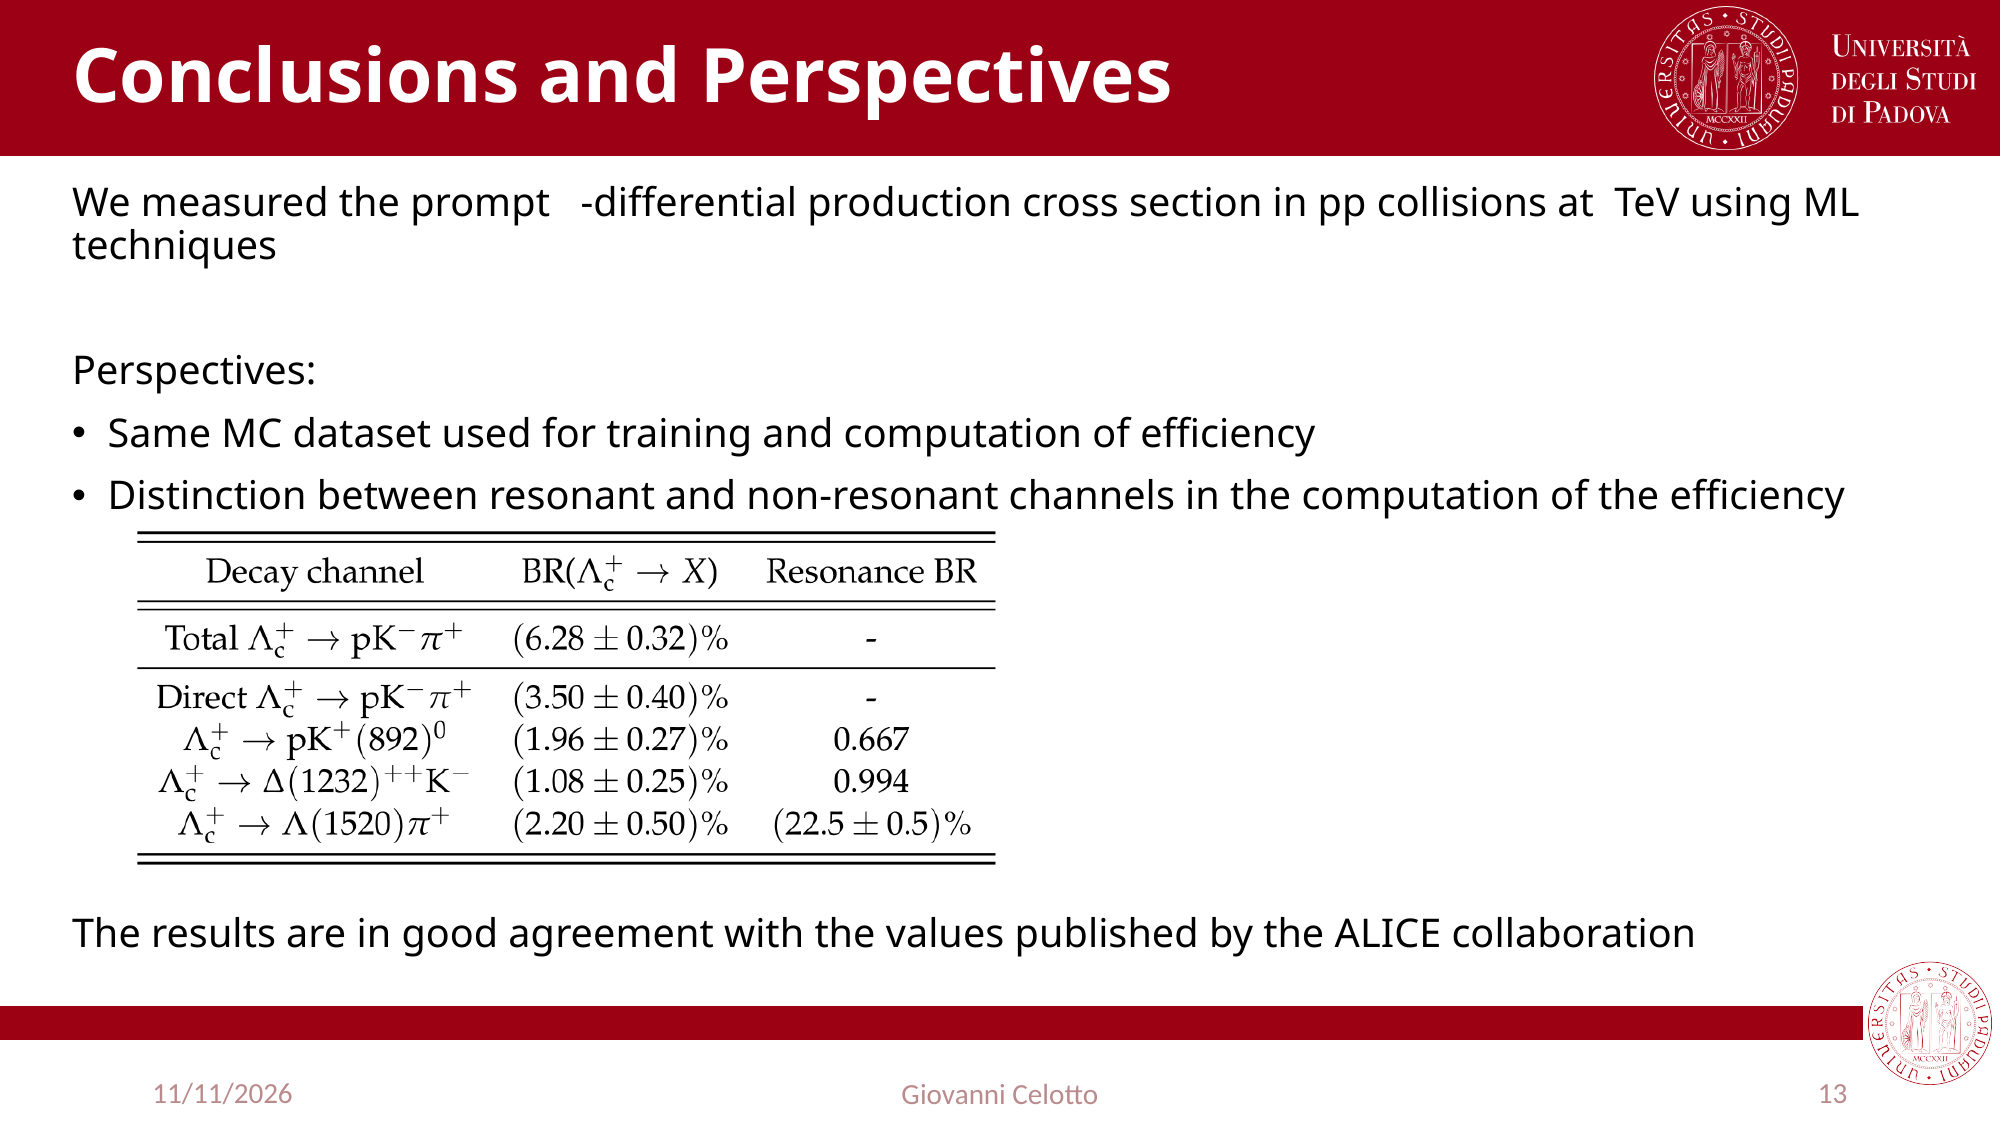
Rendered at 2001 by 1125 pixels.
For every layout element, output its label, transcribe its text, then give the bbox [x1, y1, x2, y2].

picture [1655, 6, 1976, 150]
title Conclusions and Perspectives [57, 0, 1655, 156]
picture [90, 515, 1030, 883]
picture [1867, 960, 1993, 1086]
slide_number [137, 1062, 588, 1123]
footer Giovanni Celotto [662, 1062, 1338, 1123]
slide_number 12 [1412, 1062, 1863, 1123]
